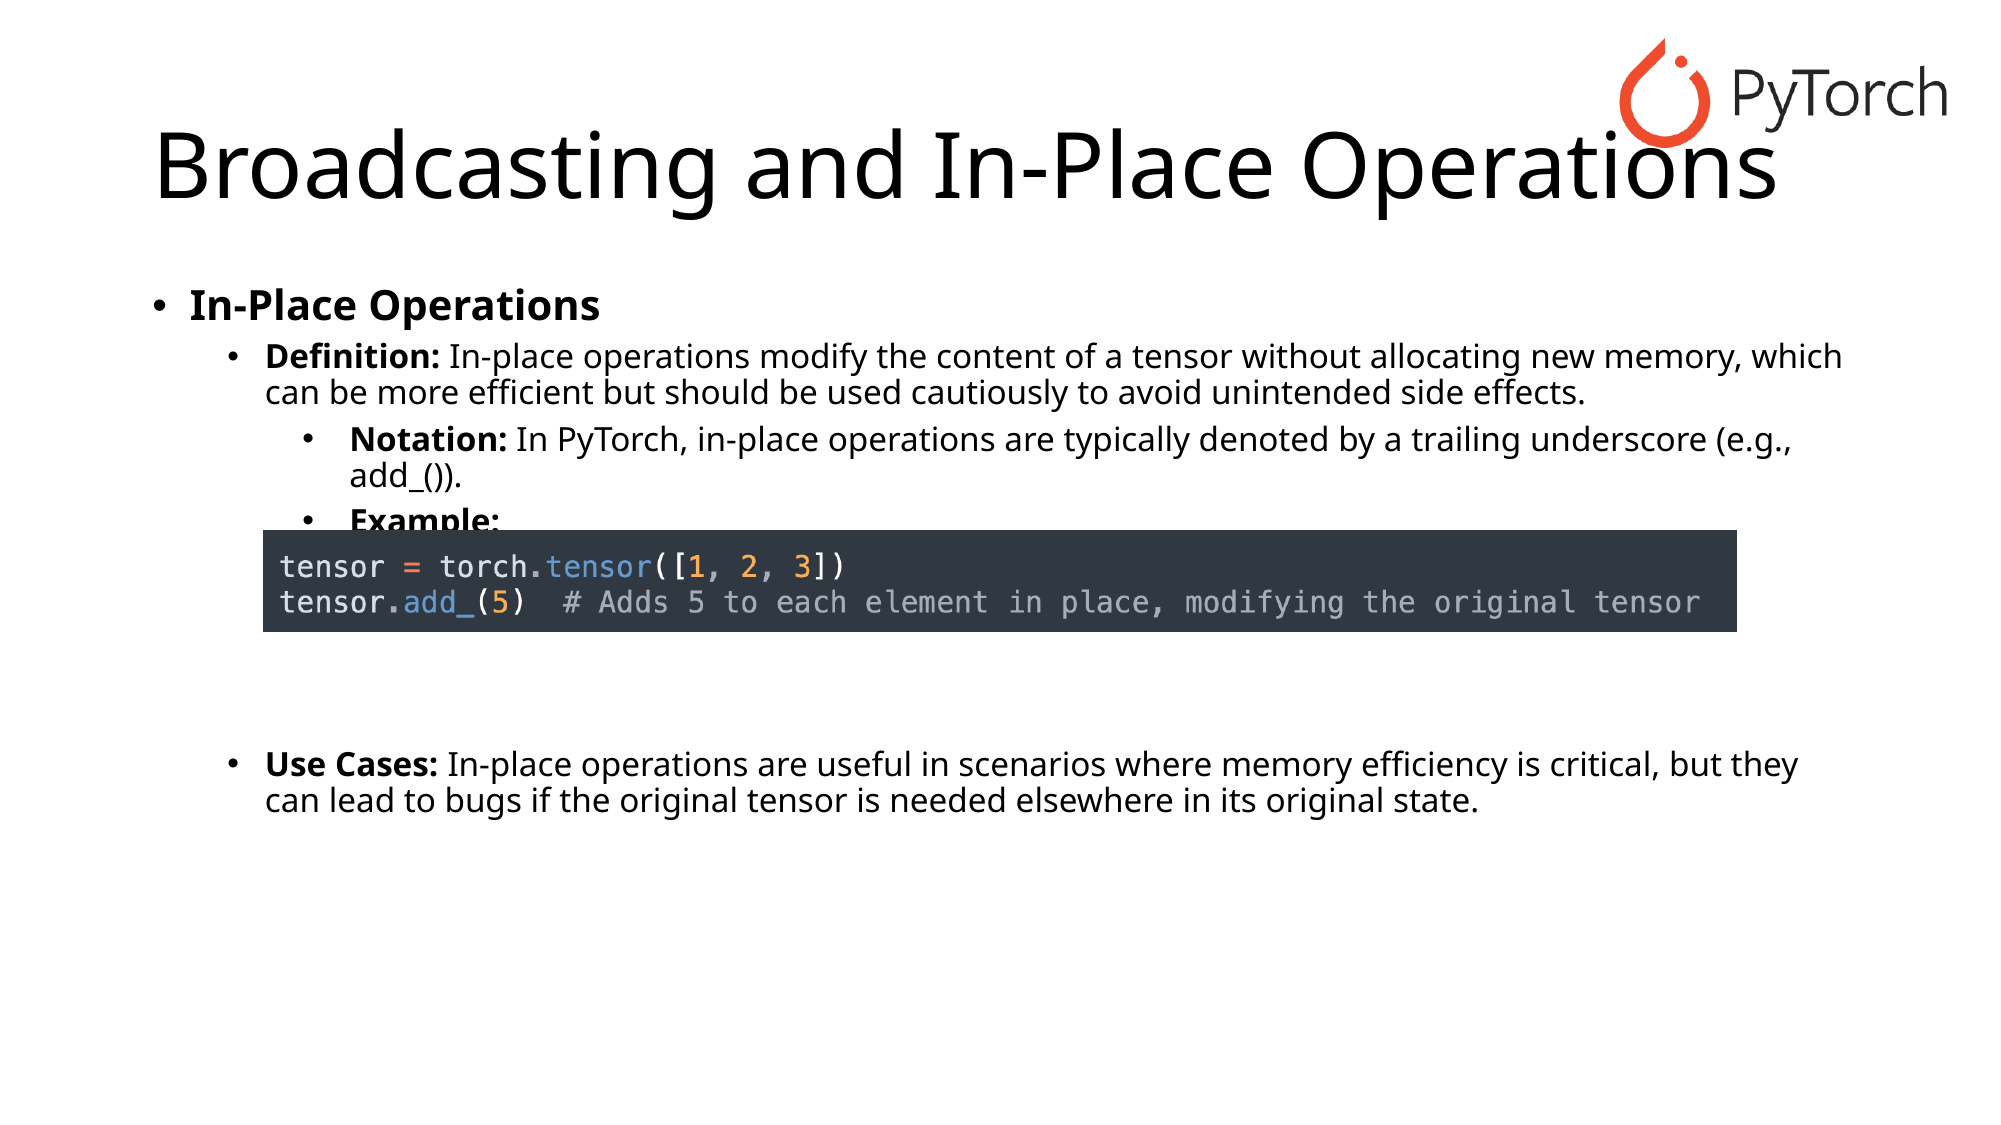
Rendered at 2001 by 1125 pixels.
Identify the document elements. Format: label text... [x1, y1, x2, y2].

list In-Place Operations Definition: In-place operations modify the content of a tensor without allocating new memory, which can be more efficient but should be used cautiously to avoid unintended side effects. Notation: In PyTorch, in-place operations are typically denoted by a trailing underscore (e.g., add_()). Example: Use Cases: In-place operations are useful in scenarios where memory efficiency is critical, but they can lead to bugs if the original tensor is needed elsewhere in its original state. [137, 277, 1863, 1036]
picture [262, 529, 1738, 632]
title Broadcasting and In-Place Operations [137, 59, 1863, 277]
picture [1596, 0, 1970, 187]
